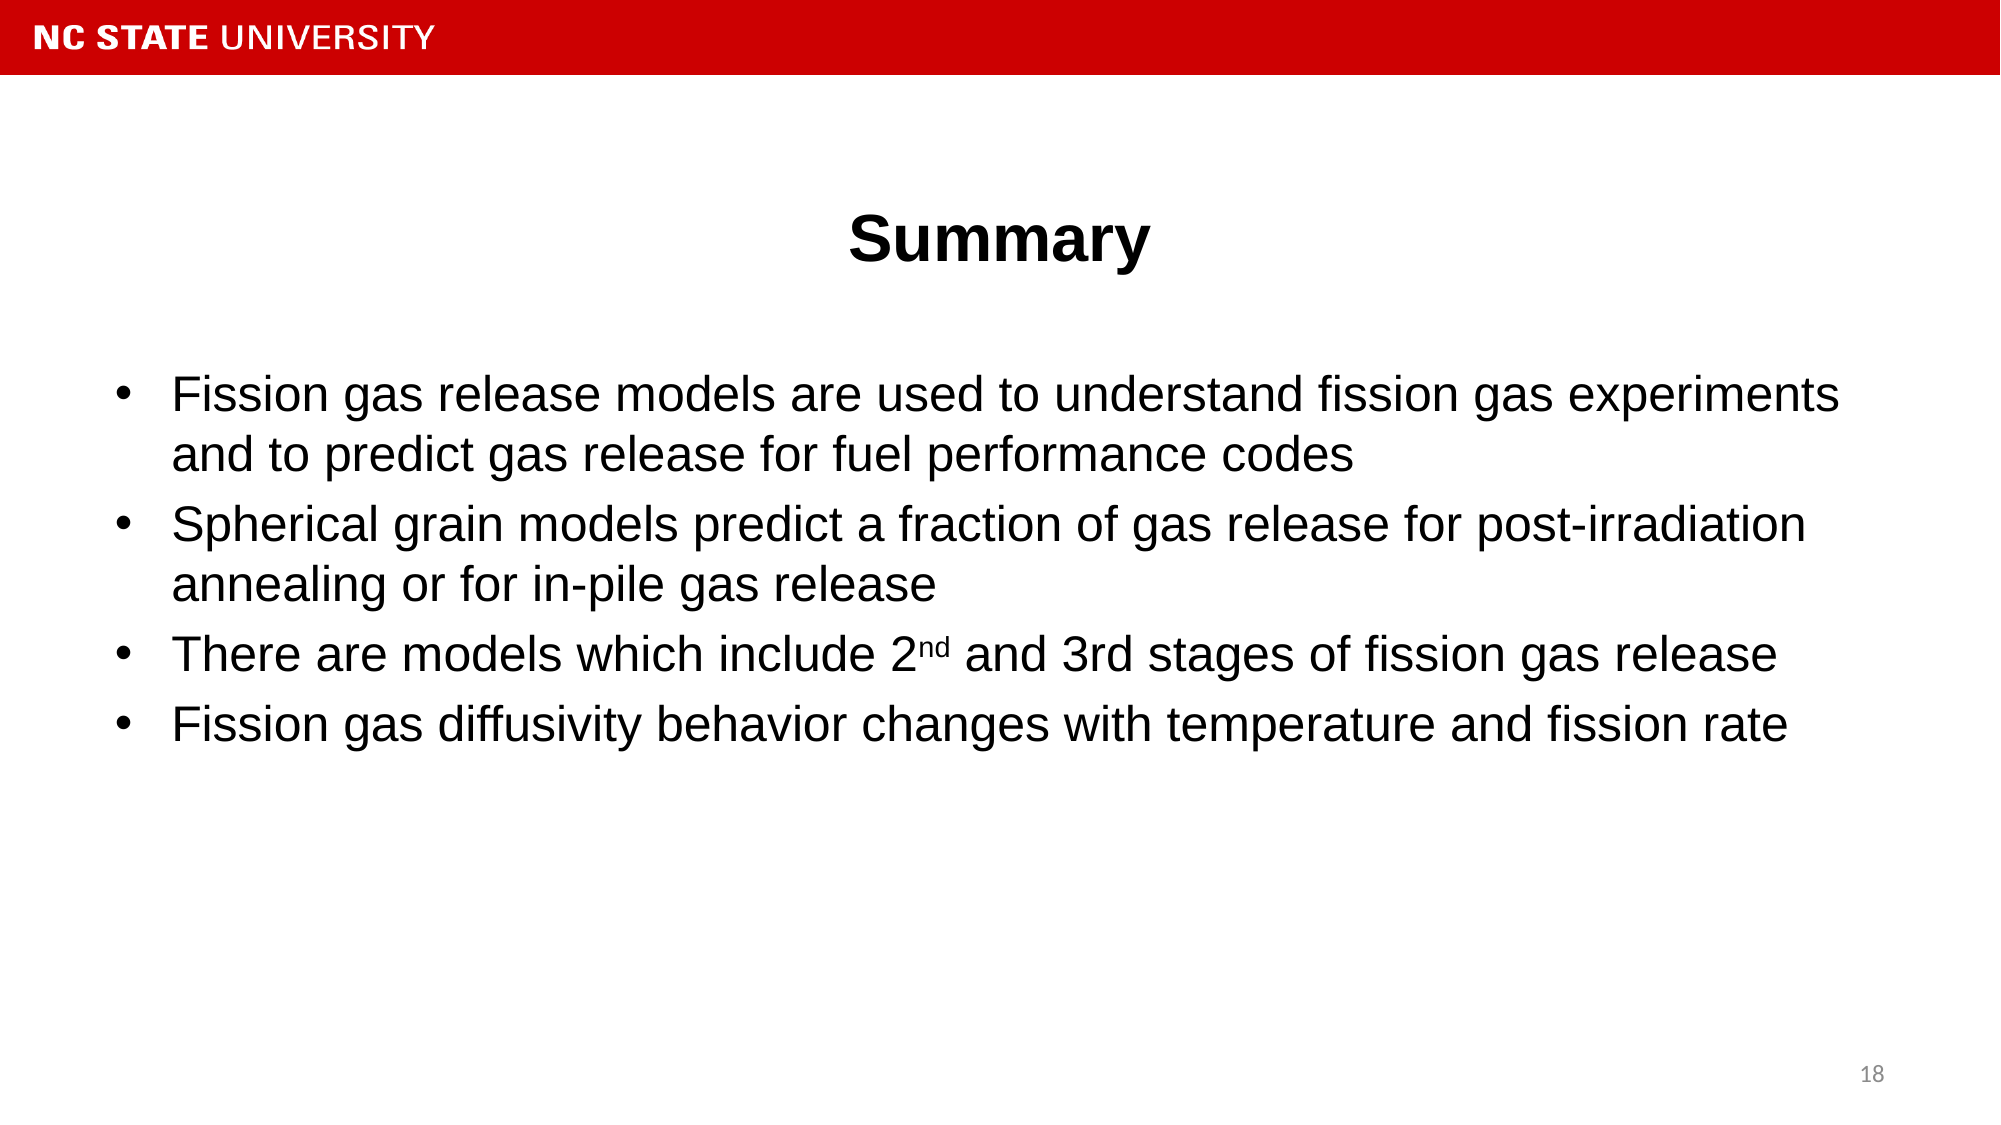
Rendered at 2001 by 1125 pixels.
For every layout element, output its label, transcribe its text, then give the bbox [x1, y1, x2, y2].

title Summary [99, 147, 1900, 323]
picture [0, 0, 2000, 75]
list Fission gas release models are used to understand fission gas experiments and to predict gas release for fuel performance codes Spherical grain models predict a fraction of gas release for post-irradiation annealing or for in-pile gas release There are models which include 2nd and 3rd stages of fission gas release Fission gas diffusivity behavior changes with temperature and fission rate [99, 354, 1900, 1005]
slide_number 18 [1433, 1042, 1900, 1103]
